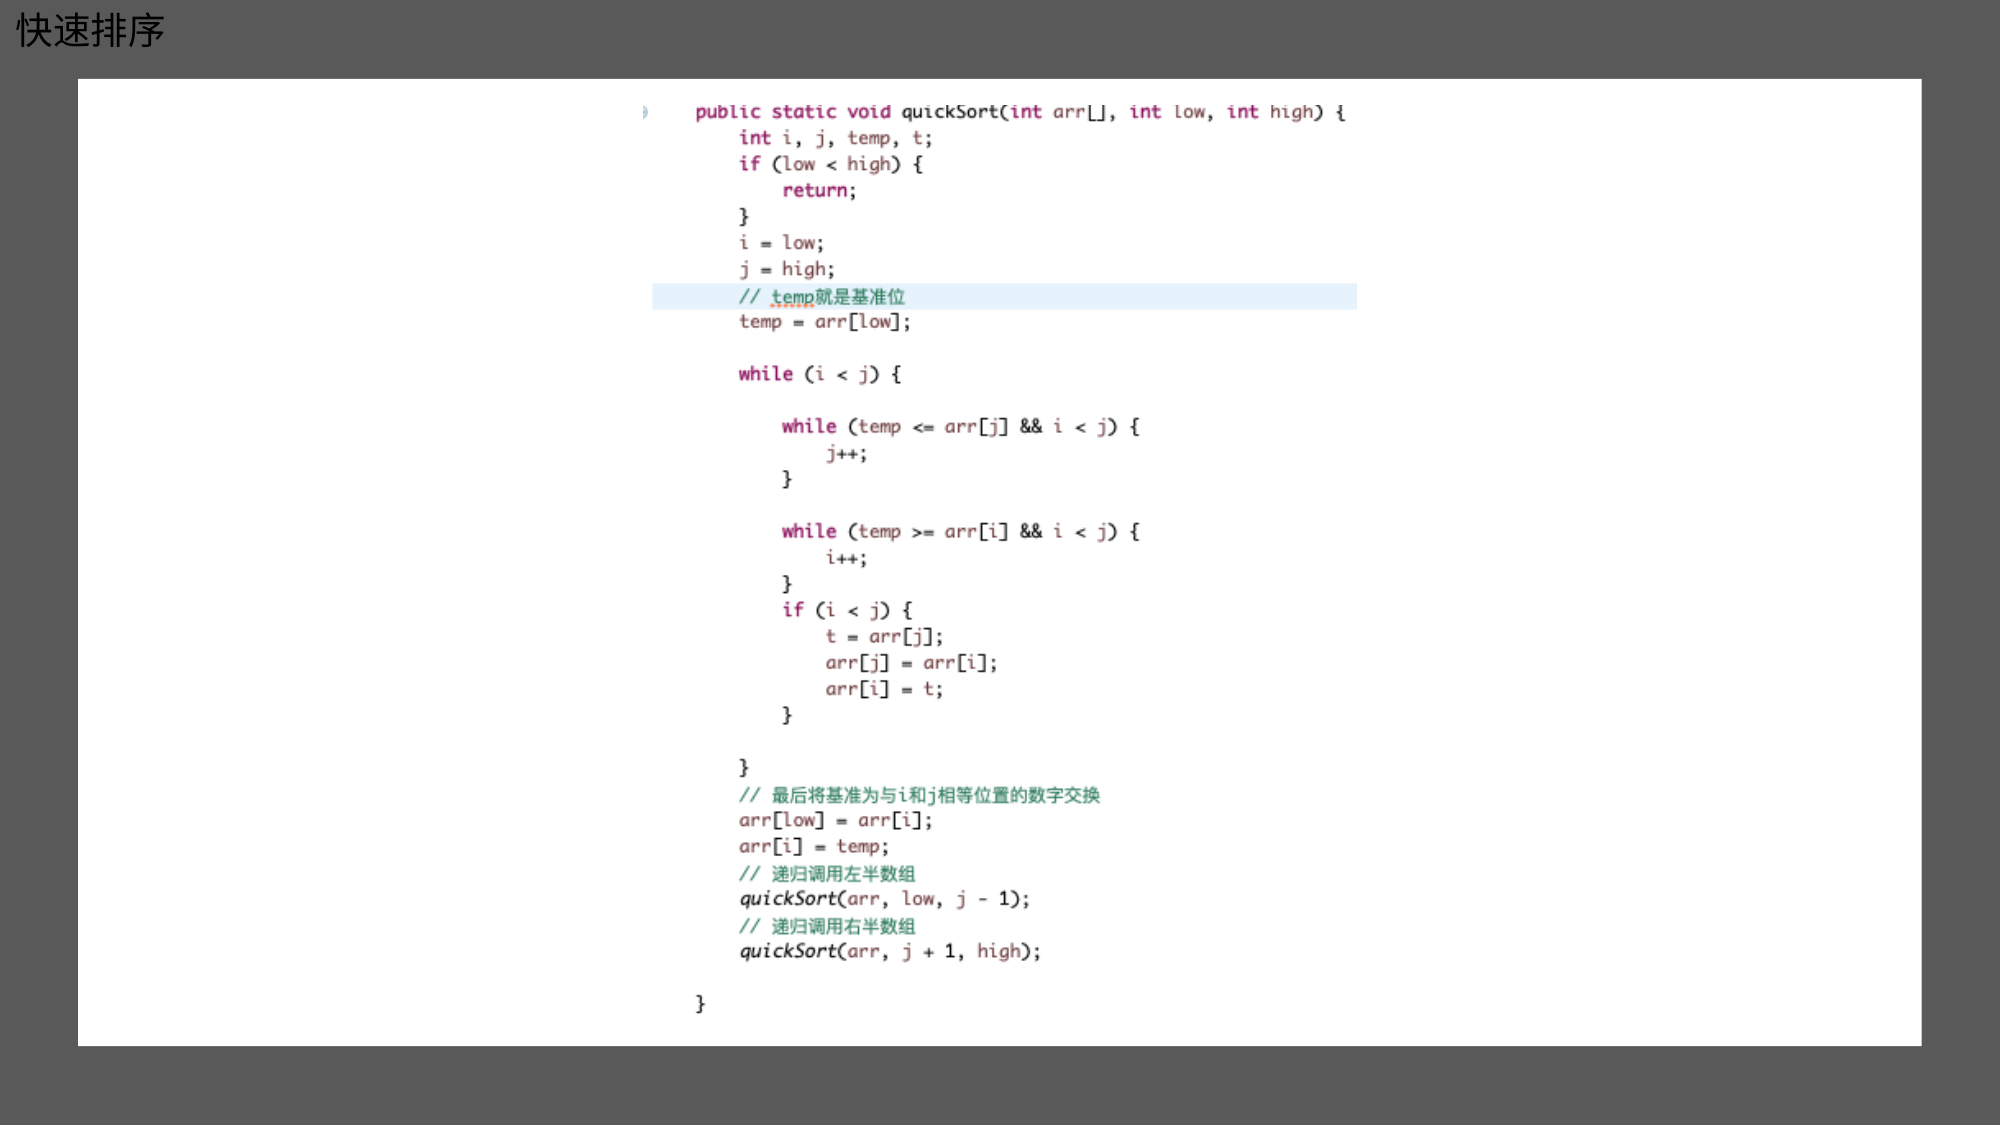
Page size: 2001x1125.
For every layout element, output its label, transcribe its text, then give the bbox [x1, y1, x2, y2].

picture [643, 105, 1357, 1020]
text_box [77, 78, 1923, 1047]
text_box [0, 0, 2000, 1125]
text_box 快速排序 [0, 0, 181, 60]
